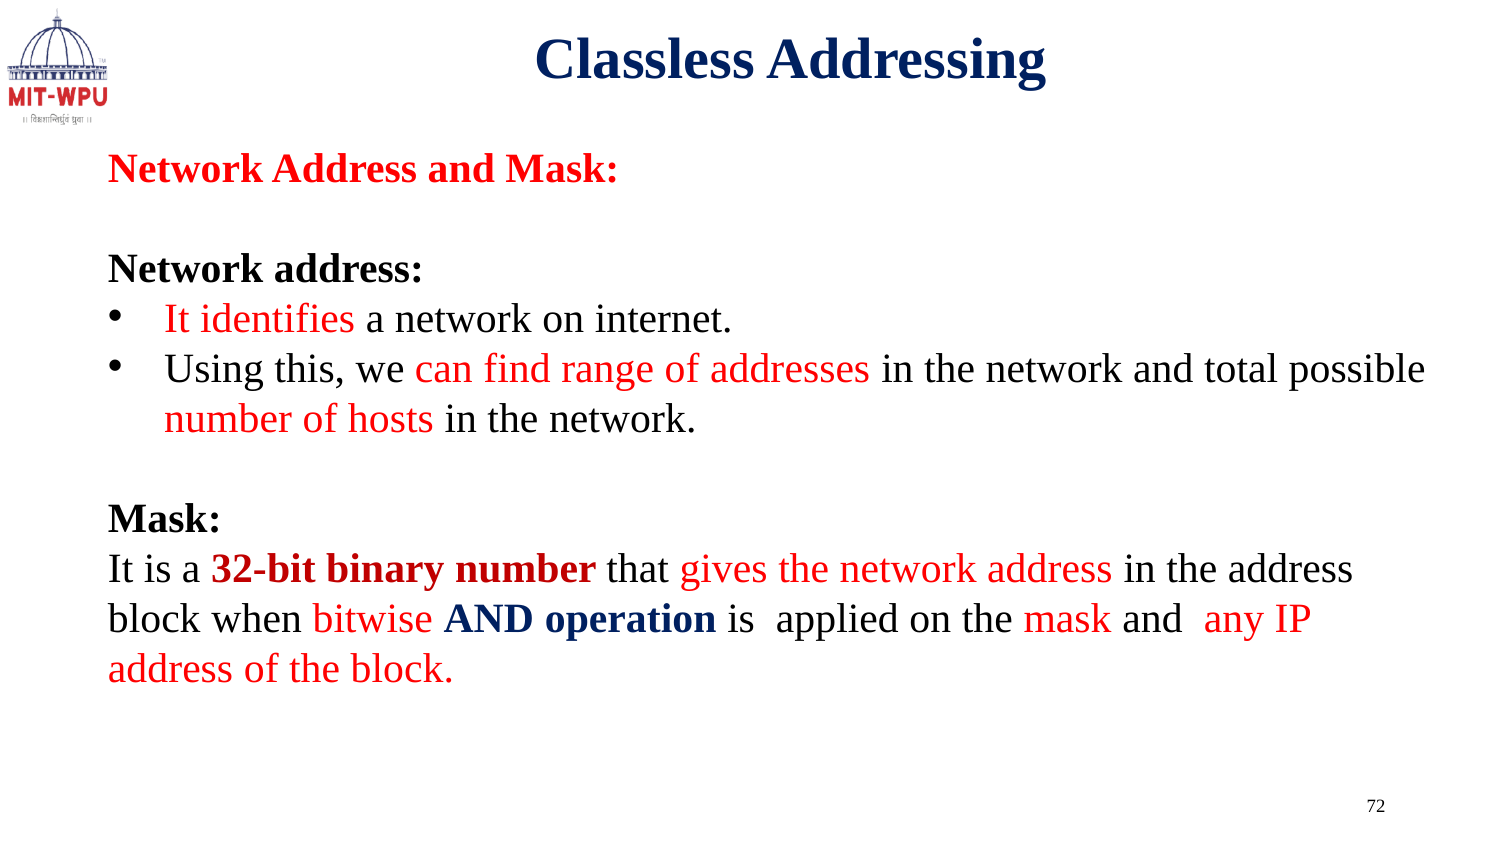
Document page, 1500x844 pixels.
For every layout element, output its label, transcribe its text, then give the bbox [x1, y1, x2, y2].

text_box Network Address and Mask: Network address: It identifies a network on internet. Using this, we can find range of addresses in the network and total possible number of hosts in the network. Mask: It is a 32-bit binary number that gives the network address in the address block when bitwise AND operation is applied on the mask and any IP address of the block. [93, 132, 1460, 748]
slide_number 72 [1059, 782, 1397, 827]
text_box [6, 8, 108, 125]
title Classless Addressing [122, 19, 1460, 96]
